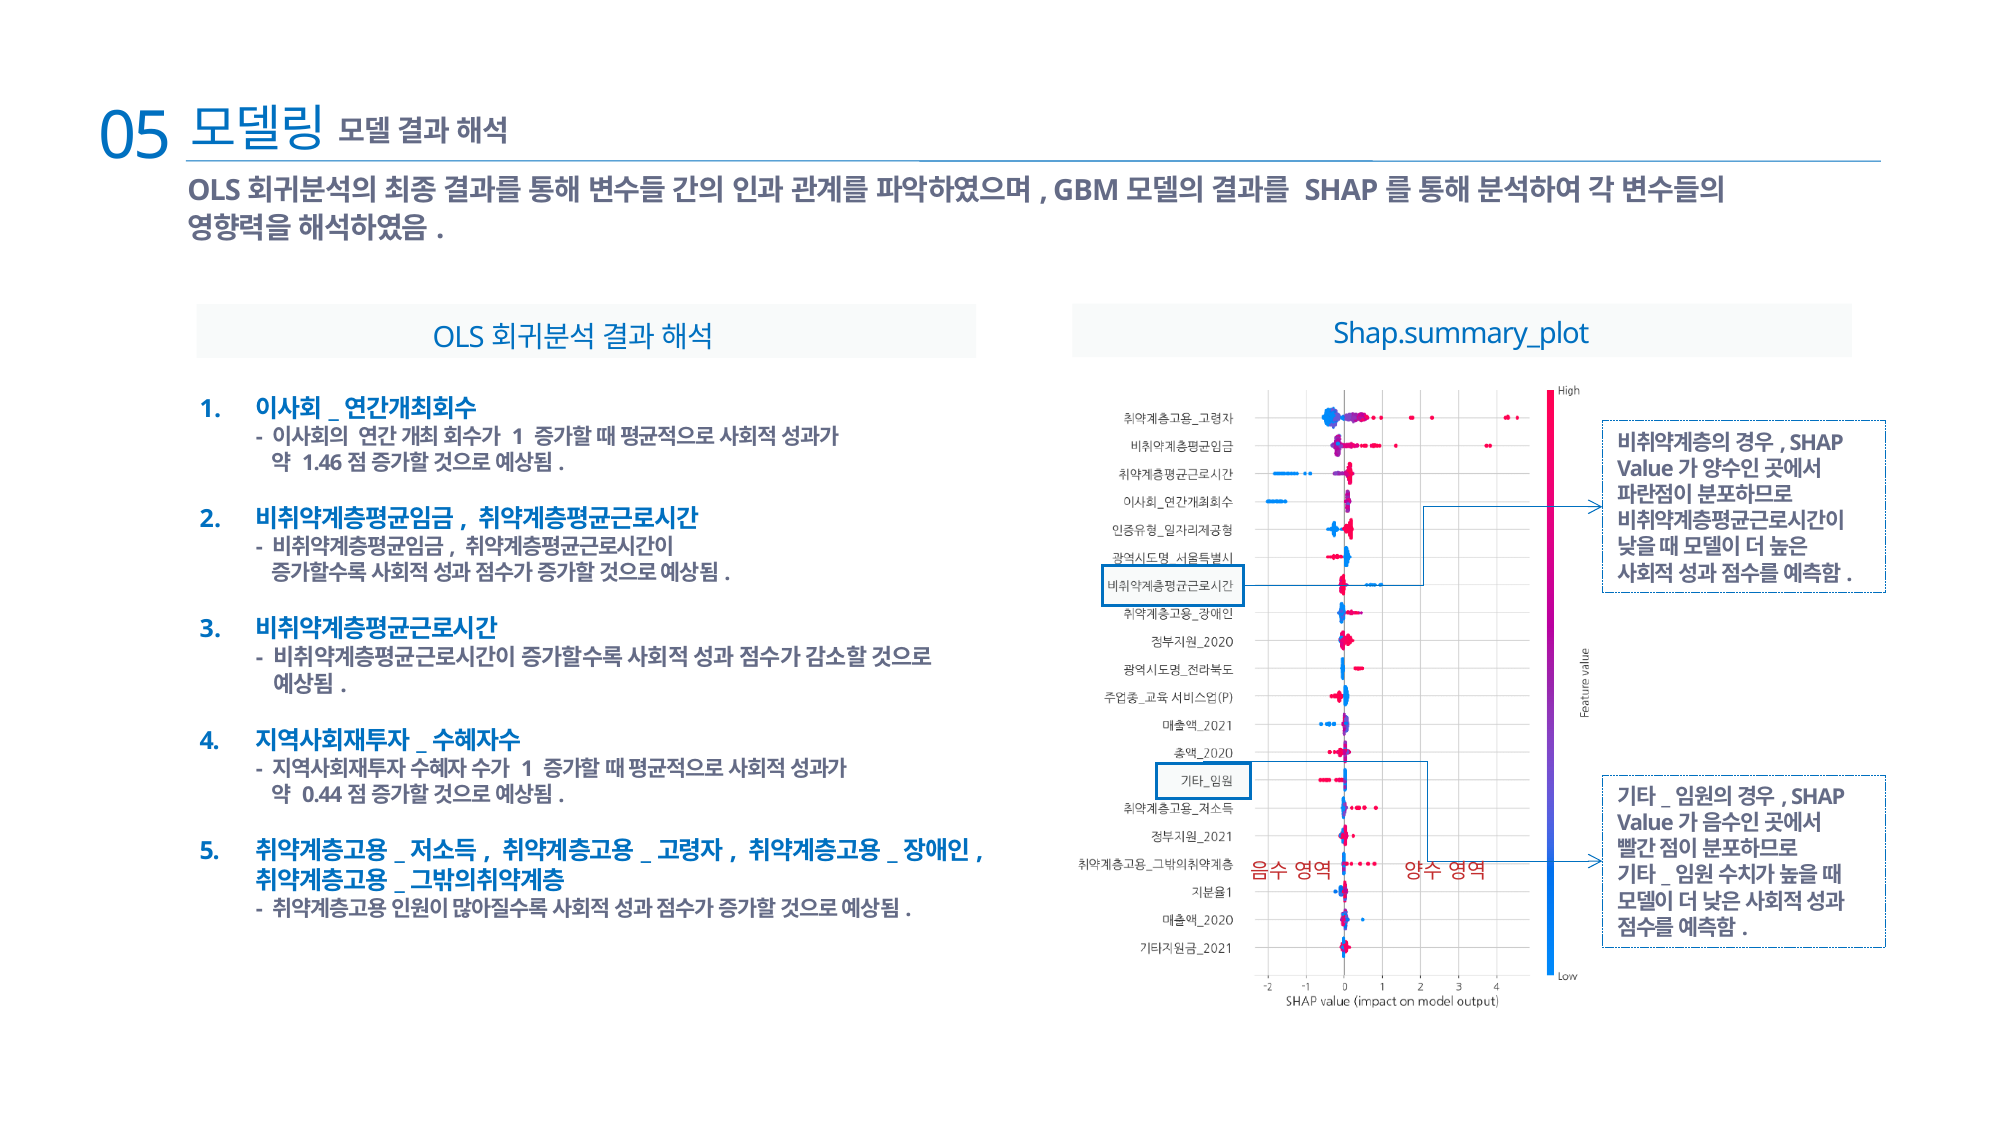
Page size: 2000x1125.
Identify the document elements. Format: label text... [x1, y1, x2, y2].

text_box 이사회_연간개최회수 - 이사회의 연간 개최 회수가 1 증가할 때 평균적으로 사회적 성과가 약 1.46점 증가할 것으로 예상됨. 비취약계층평균임금, 취약계층평균근로시간 - 비취약계층평균임금, 취약계층평균근로시간이 증가할수록 사회적 성과 점수가 증가할 것으로 예상됨. 비취약계층평균근로시간 - 비취약계층평균근로시간이 증가할수록 사회적 성과 점수가 감소할 것으로 예상됨. 4. 지역사회재투자_수혜자수 - 지역사회재투자 수혜자 수가 1 증가할 때 평균적으로 사회적 성과가 약 0.44점 증가할 것으로 예상됨. 5. 취약계층고용_저소득, 취약계층고용_고령자, 취약계층고용_장애인, 취약계층고용_그밖의취약계층 - 취약계층고용 인원이 많아질수록 사회적 성과 점수가 증가할 것으로 예상됨. [184, 385, 1000, 956]
text_box Shap.summary_plot [1333, 310, 1590, 350]
text_box 기타_임원의 경우, SHAP Value가 음수인 곳에서 빨간 점이 분포하므로 기타_임원 수치가 높을 때 모델이 더 낮은 사회적 성과 점수를 예측함. [1602, 775, 1886, 948]
text_box 비취약계층의 경우, SHAP Value가 양수인 곳에서 파란점이 분포하므로 비취약계층평균근로시간이 낮을 때 모델이 더 높은 사회적 성과 점수를 예측함. [1602, 420, 1886, 593]
text_box 모델 결과 해석 [338, 101, 511, 148]
text_box OLS회귀분석 결과 해석 [432, 314, 715, 353]
text_box 05 [98, 84, 173, 173]
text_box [1353, 613, 1453, 1012]
picture [1070, 385, 1598, 1012]
text_box [1071, 303, 1853, 358]
text_box OLS회귀분석의 최종 결과를 통해 변수들 간의 인과 관계를 파악하였으며, GBM모델의 결과를 SHAP를 통해 분석하여 각 변수들의 영향력을 해석하였음. [187, 167, 1902, 245]
text_box 모델링 [190, 90, 327, 156]
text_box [1243, 507, 1603, 586]
text_box [196, 303, 977, 359]
